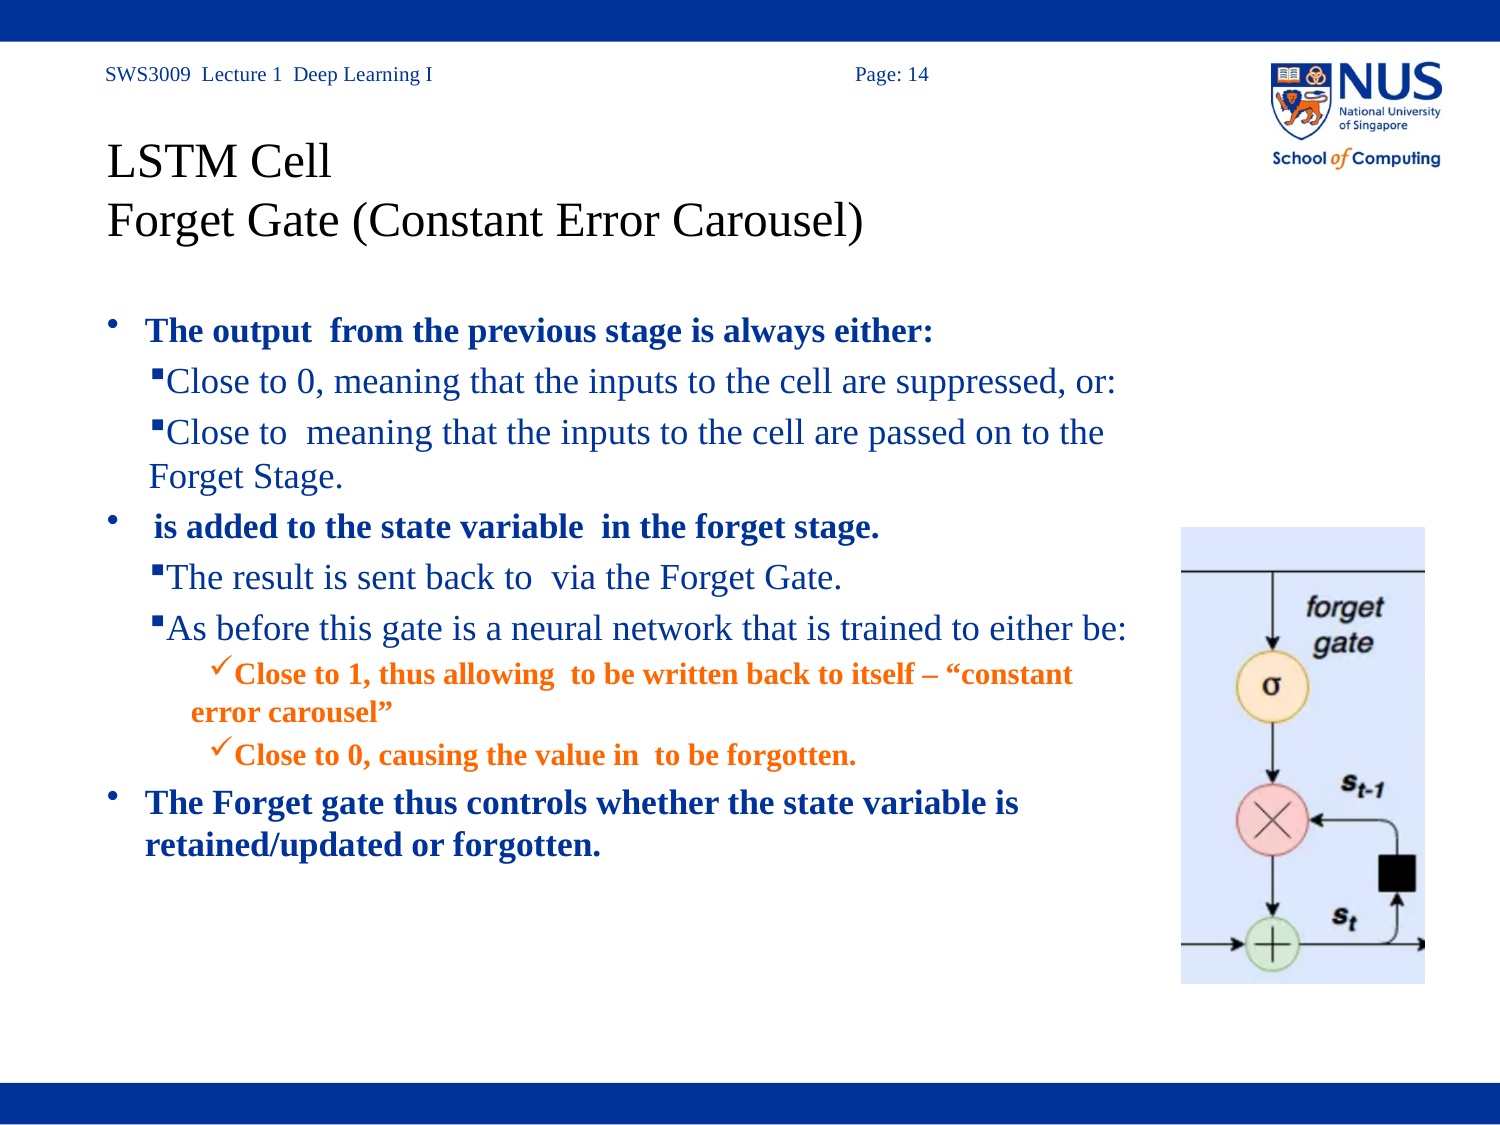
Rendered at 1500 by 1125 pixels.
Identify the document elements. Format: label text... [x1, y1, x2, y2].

title LSTM Cell Forget Gate (Constant Error Carousel) [90, 93, 1160, 282]
picture [1181, 527, 1425, 985]
picture [1271, 61, 1442, 171]
